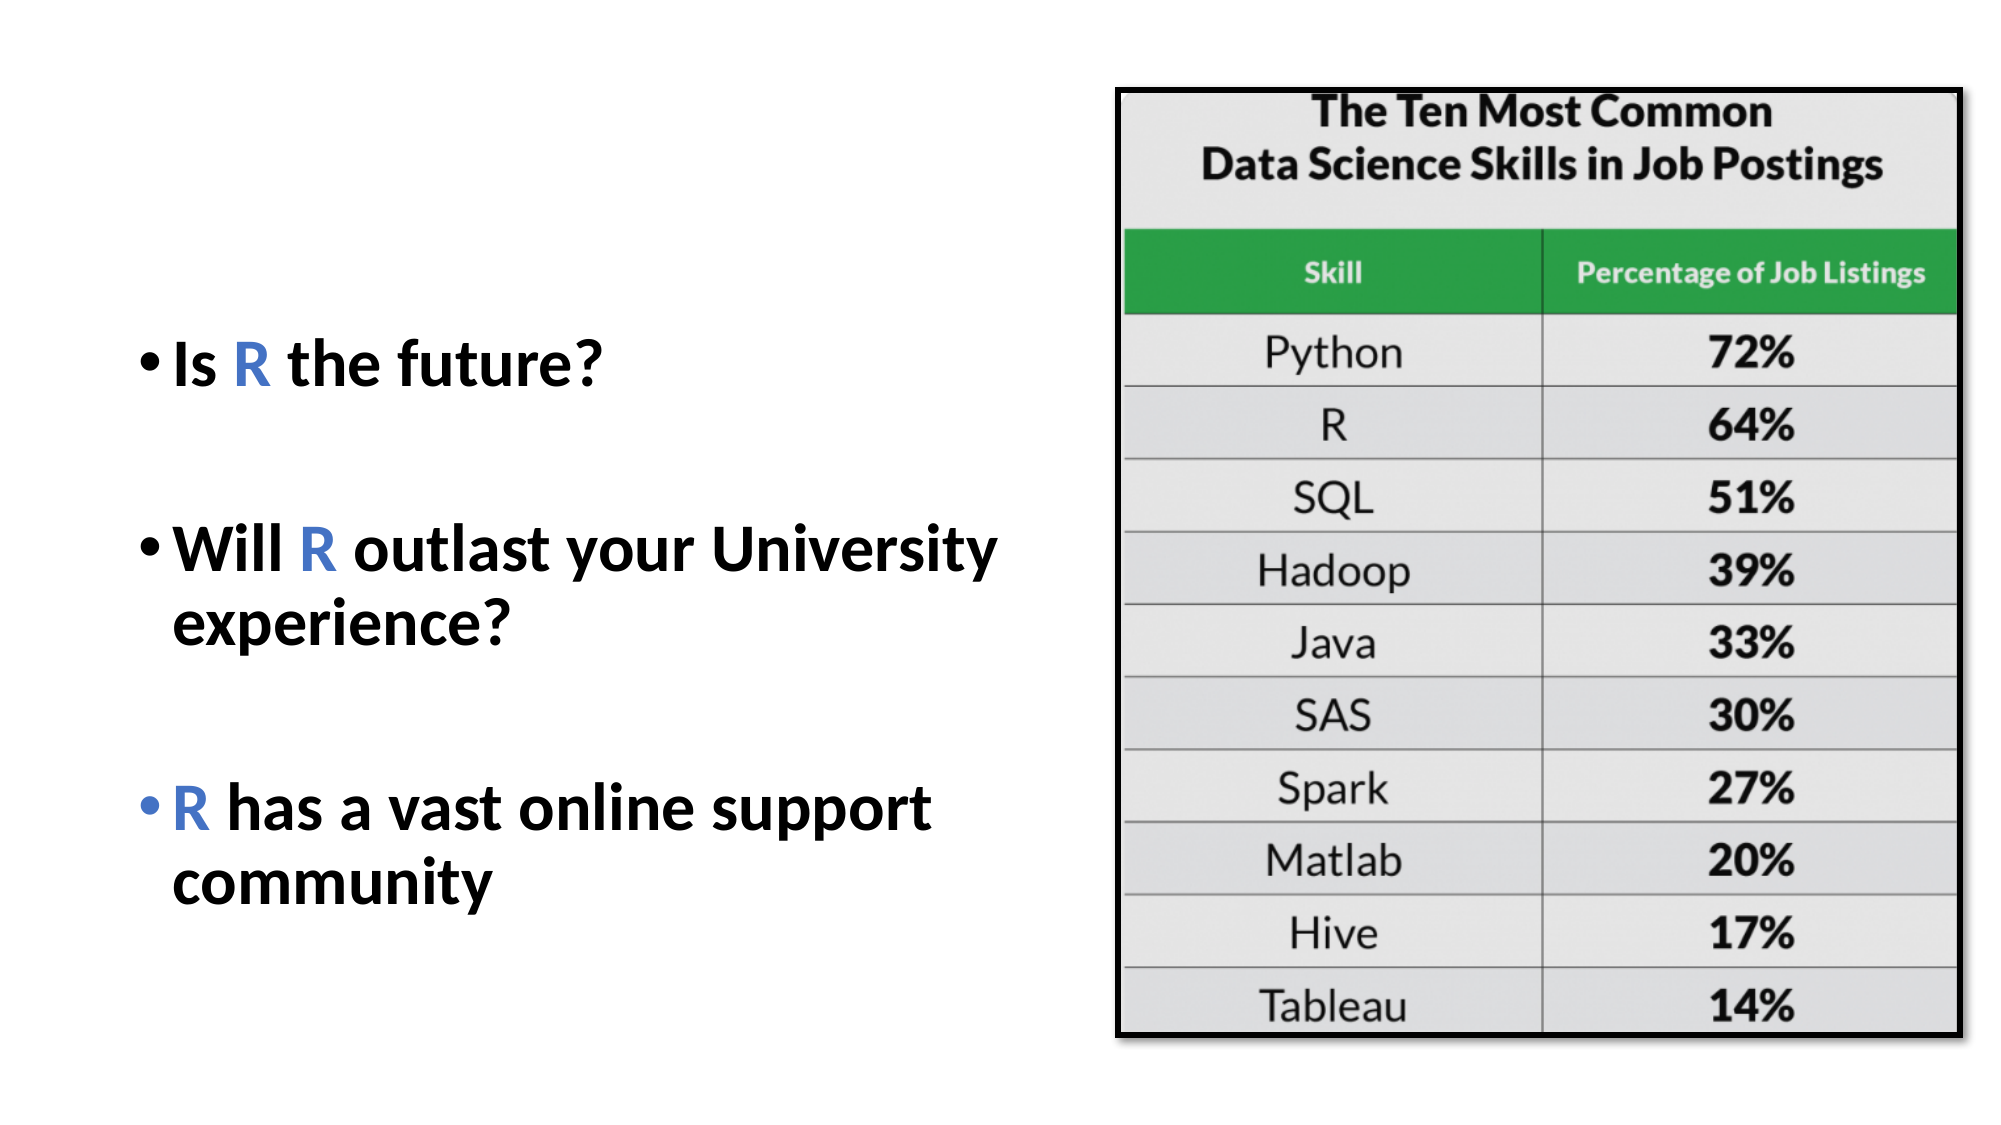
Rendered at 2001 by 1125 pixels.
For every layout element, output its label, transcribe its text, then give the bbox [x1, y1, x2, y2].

picture [1121, 92, 1957, 1033]
list Is R the future? Will R outlast your University experience? R has a vast online support community [123, 219, 1033, 934]
